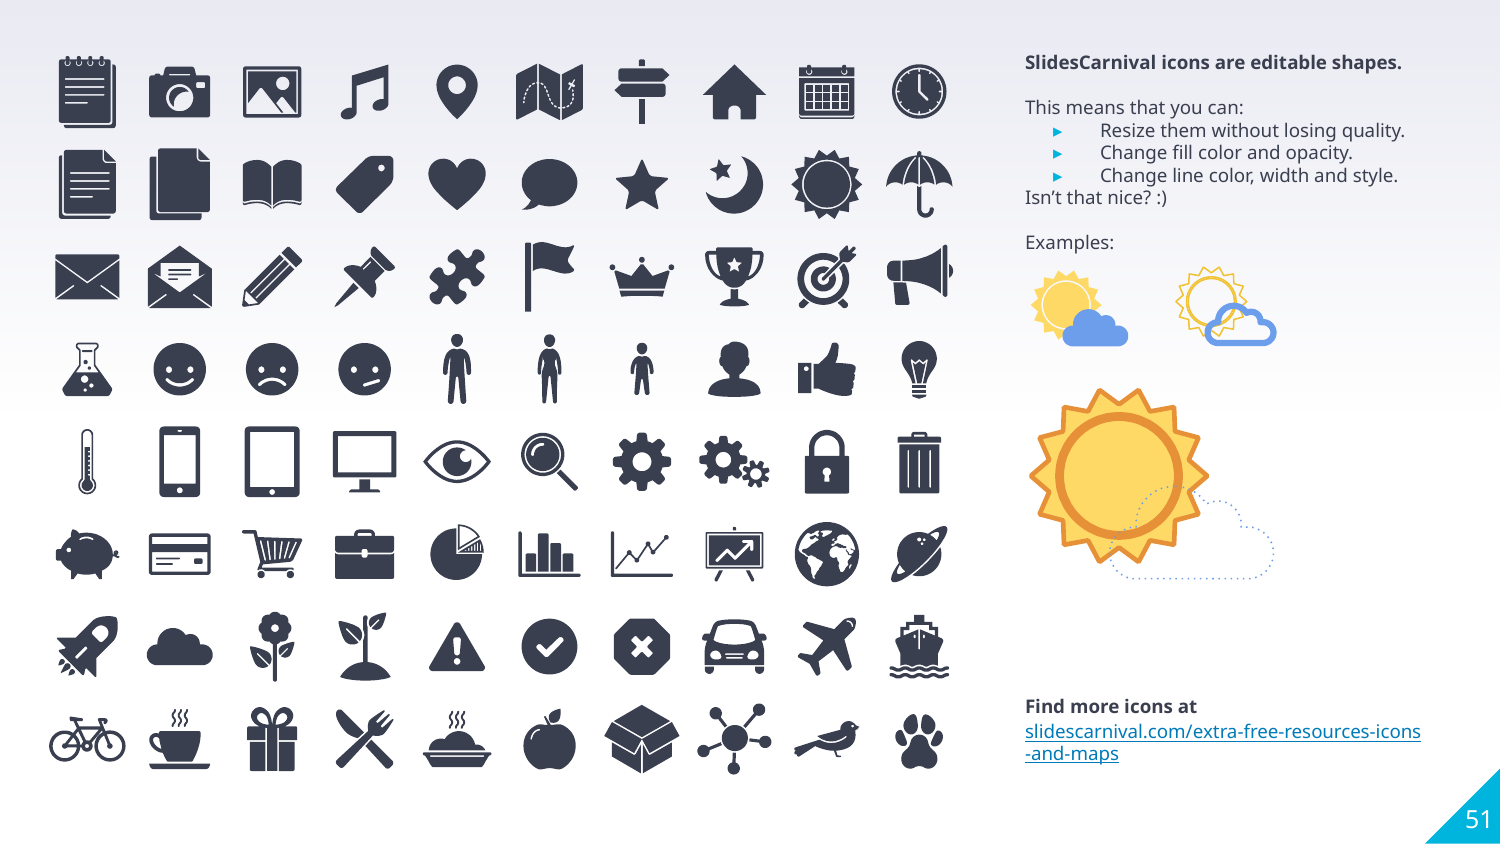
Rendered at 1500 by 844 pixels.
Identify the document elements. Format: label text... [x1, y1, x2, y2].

text_box [429, 622, 485, 672]
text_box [895, 713, 944, 769]
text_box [537, 334, 562, 404]
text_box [55, 254, 120, 300]
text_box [241, 529, 303, 579]
text_box [616, 159, 668, 210]
text_box [1103, 315, 1129, 347]
text_box [708, 341, 761, 397]
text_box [609, 256, 675, 297]
slide_number 51 [1418, 760, 1494, 838]
text_box [153, 343, 206, 396]
list Find more icons at slidescarnival.com/extra-free-resources-icons-and-maps [1025, 692, 1425, 786]
text_box [521, 159, 578, 210]
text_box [889, 614, 950, 679]
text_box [148, 533, 211, 576]
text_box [334, 529, 395, 580]
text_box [148, 66, 211, 118]
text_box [705, 526, 764, 582]
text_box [901, 340, 938, 399]
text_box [241, 246, 303, 308]
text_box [520, 432, 579, 491]
text_box [521, 618, 578, 675]
text_box [159, 426, 201, 498]
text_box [430, 524, 484, 581]
text_box [49, 716, 126, 762]
text_box [612, 432, 672, 491]
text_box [338, 612, 391, 681]
text_box [55, 529, 120, 580]
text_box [885, 150, 953, 218]
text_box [524, 241, 575, 312]
text_box [428, 158, 486, 211]
text_box [794, 721, 860, 758]
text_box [704, 247, 764, 307]
text_box [429, 249, 485, 305]
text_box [630, 342, 654, 396]
text_box [335, 155, 394, 213]
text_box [515, 63, 584, 121]
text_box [249, 611, 295, 682]
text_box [62, 342, 113, 397]
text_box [614, 59, 670, 125]
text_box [335, 709, 394, 769]
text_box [701, 619, 767, 675]
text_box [886, 244, 954, 306]
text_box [149, 148, 211, 221]
text_box [1250, 311, 1274, 343]
text_box [804, 429, 850, 494]
text_box [613, 618, 671, 675]
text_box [518, 531, 581, 578]
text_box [1175, 266, 1248, 337]
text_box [56, 615, 118, 678]
text_box [702, 64, 767, 120]
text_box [897, 431, 942, 494]
text_box [244, 426, 300, 498]
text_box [332, 430, 397, 493]
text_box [422, 710, 492, 768]
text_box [797, 342, 856, 397]
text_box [148, 708, 211, 770]
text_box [890, 525, 948, 583]
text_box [58, 55, 116, 129]
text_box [58, 149, 116, 220]
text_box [147, 245, 212, 309]
text_box [794, 522, 860, 587]
text_box [797, 617, 856, 676]
text_box [146, 628, 213, 666]
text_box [422, 439, 492, 484]
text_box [1030, 270, 1102, 340]
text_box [699, 435, 770, 488]
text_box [1030, 389, 1208, 563]
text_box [610, 531, 674, 578]
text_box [705, 156, 764, 214]
text_box [338, 343, 391, 396]
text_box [891, 64, 947, 119]
text_box [436, 64, 478, 120]
text_box [245, 343, 299, 396]
text_box [1115, 501, 1274, 579]
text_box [798, 64, 855, 120]
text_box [242, 66, 302, 118]
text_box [334, 246, 396, 308]
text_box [442, 333, 472, 405]
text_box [697, 703, 772, 775]
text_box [797, 245, 857, 309]
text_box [246, 706, 298, 772]
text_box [791, 149, 863, 220]
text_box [523, 708, 576, 770]
text_box [340, 64, 389, 120]
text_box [603, 704, 680, 774]
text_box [242, 159, 302, 210]
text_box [78, 428, 97, 495]
list SlidesCarnival icons are editable shapes. This means that you can: Resize them without losing quality. Change fill color and opacity. Change line color, width and style. Isn’t that nice? :) Examples: [1025, 51, 1425, 302]
